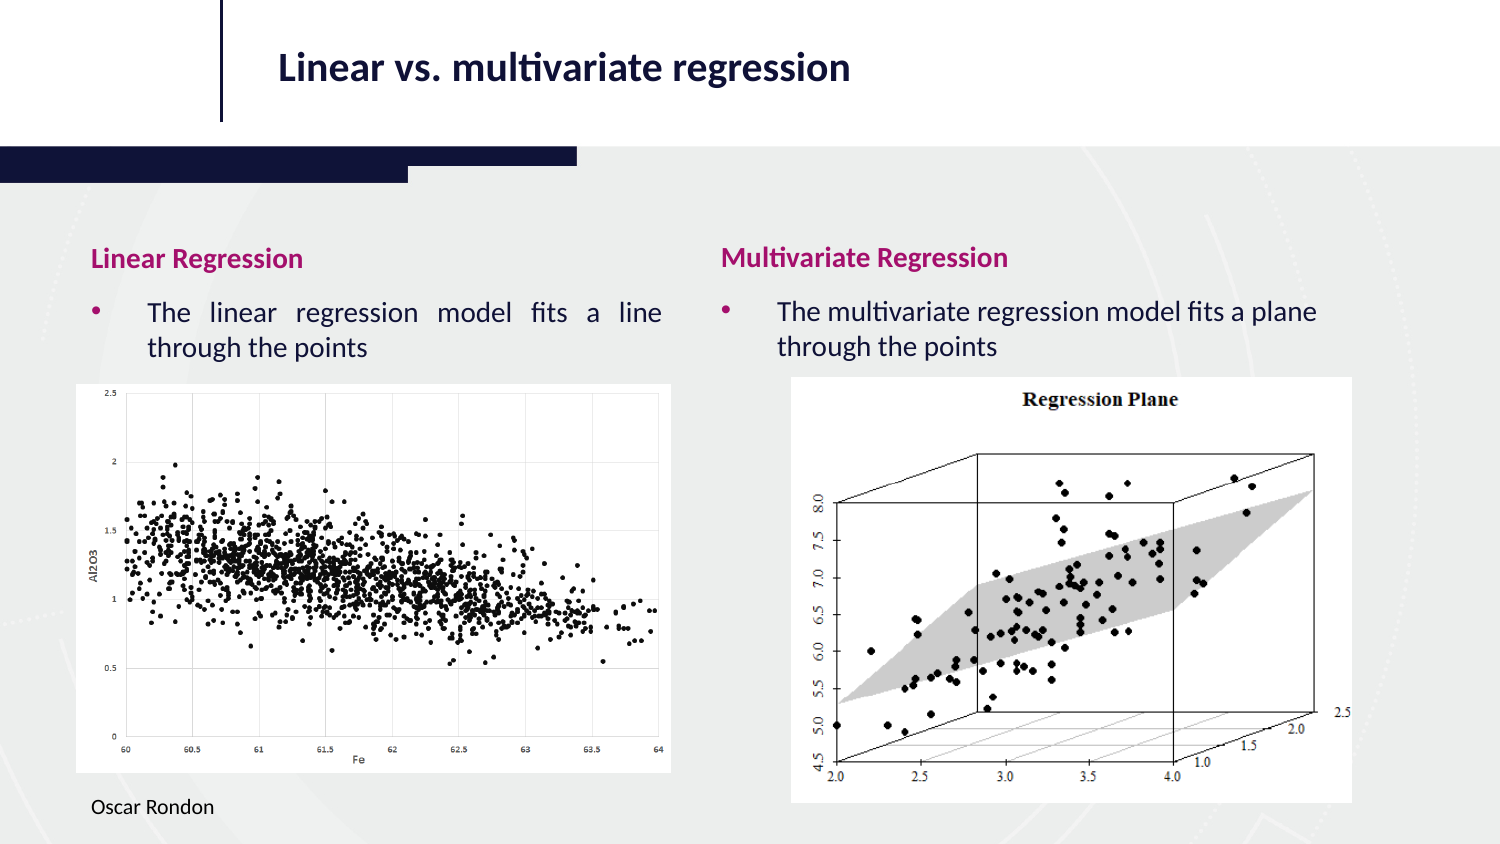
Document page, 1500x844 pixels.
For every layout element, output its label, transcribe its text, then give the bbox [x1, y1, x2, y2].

list Oscar Rondon [76, 784, 1217, 821]
list Multivariate Regression [705, 231, 1352, 267]
list Linear vs. multivariate regression [263, 32, 1404, 106]
list The linear regression model fits a line through the points [76, 285, 678, 580]
list Linear Regression [76, 231, 678, 268]
picture [0, 0, 1500, 844]
list The multivariate regression model fits a plane through the points [705, 284, 1352, 579]
